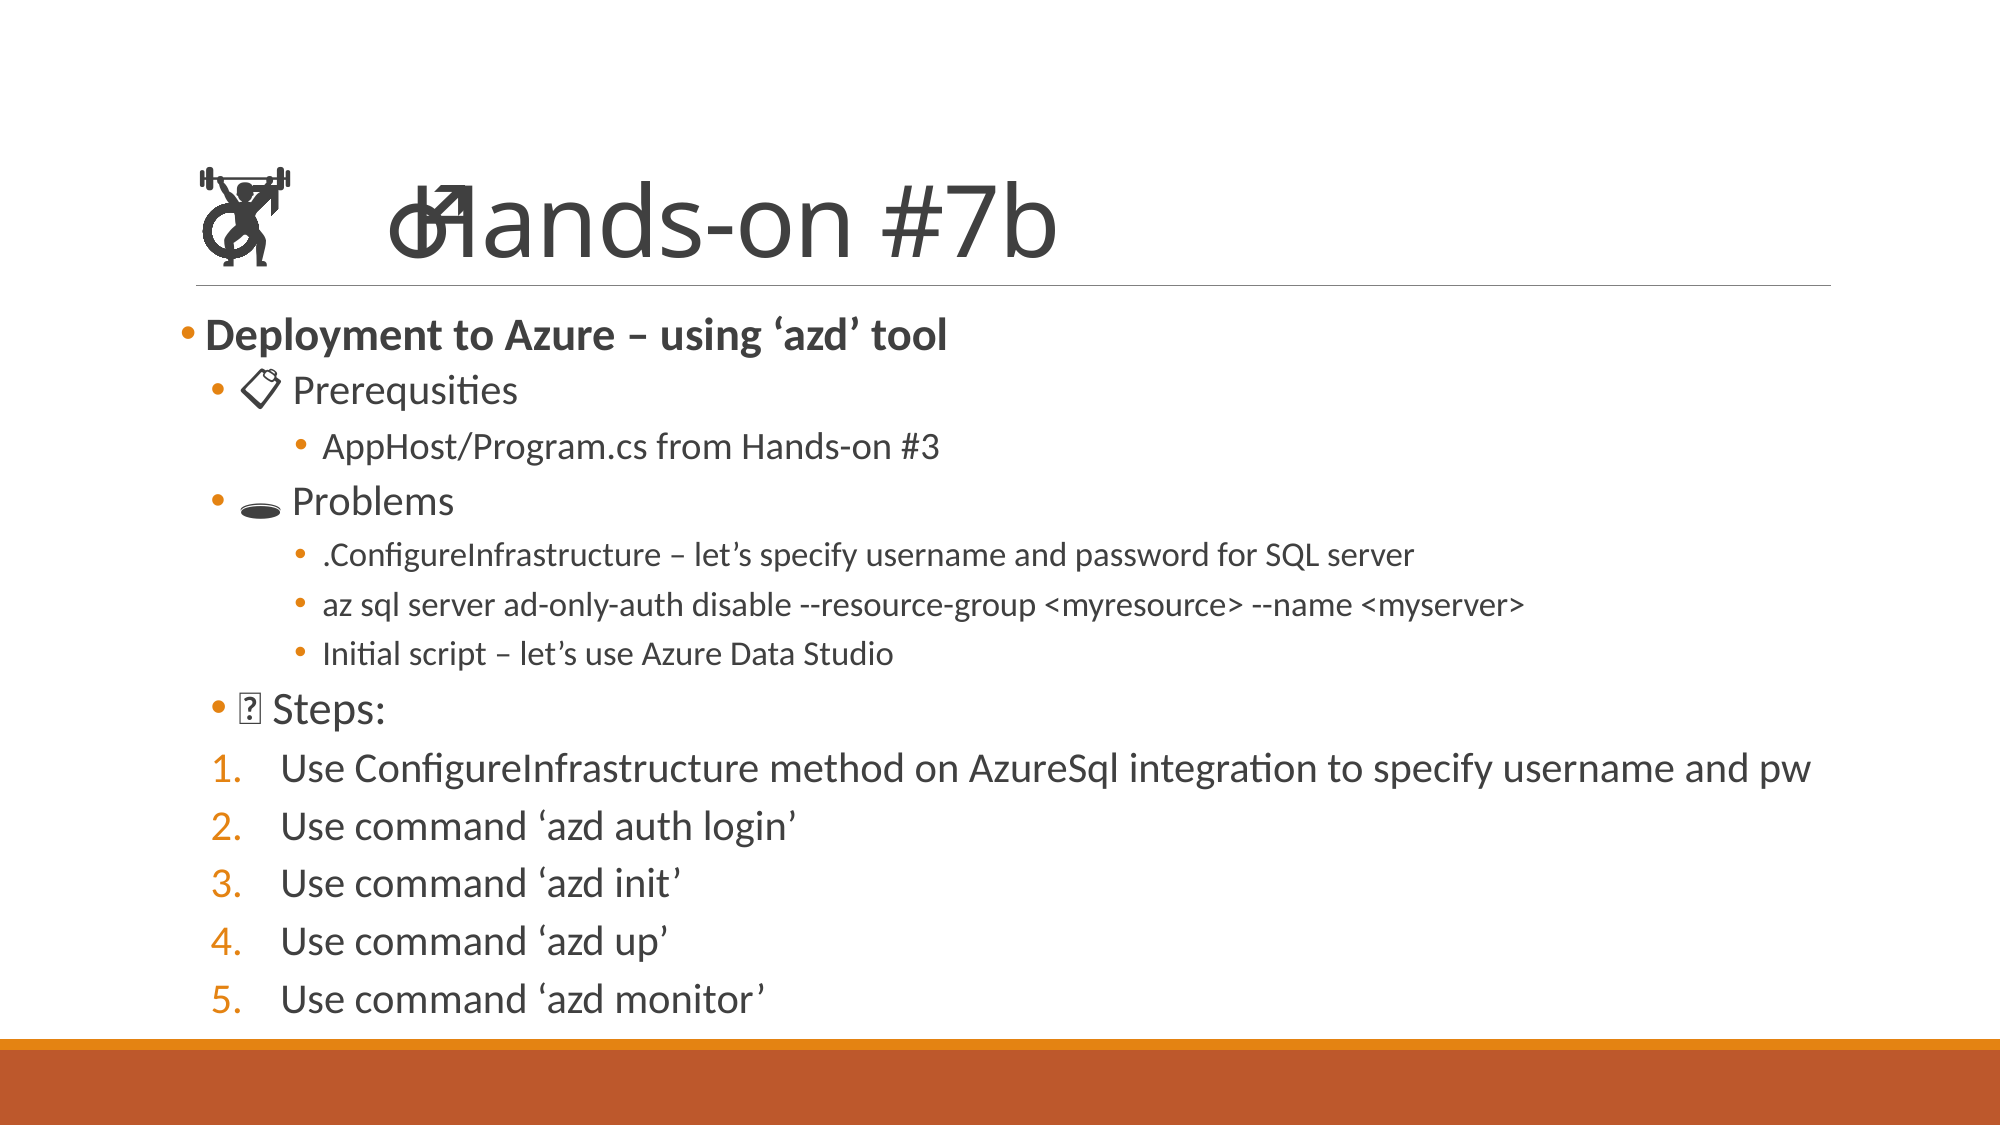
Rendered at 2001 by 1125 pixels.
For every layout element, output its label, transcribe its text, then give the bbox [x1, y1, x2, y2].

title 🏋️‍♂️ Hands-on #7b [180, 47, 1830, 285]
list Deployment to Azure – using ‘azd’ tool 📋 Prerequsities AppHost/Program.cs from Hands-on #3 🕳️ Problems .ConfigureInfrastructure – let’s specify username and password for SQL server az sql server ad-only-auth disable --resource-group <myresource> --name <myserver> Initial script – let’s use Azure Data Studio 👣 Steps: Use ConfigureInfrastructure method on AzureSql integration to specify username and pw Use command ‘azd auth login’ Use command ‘azd init’ Use command ‘azd up’ Use command ‘azd monitor’ [180, 302, 1962, 1034]
